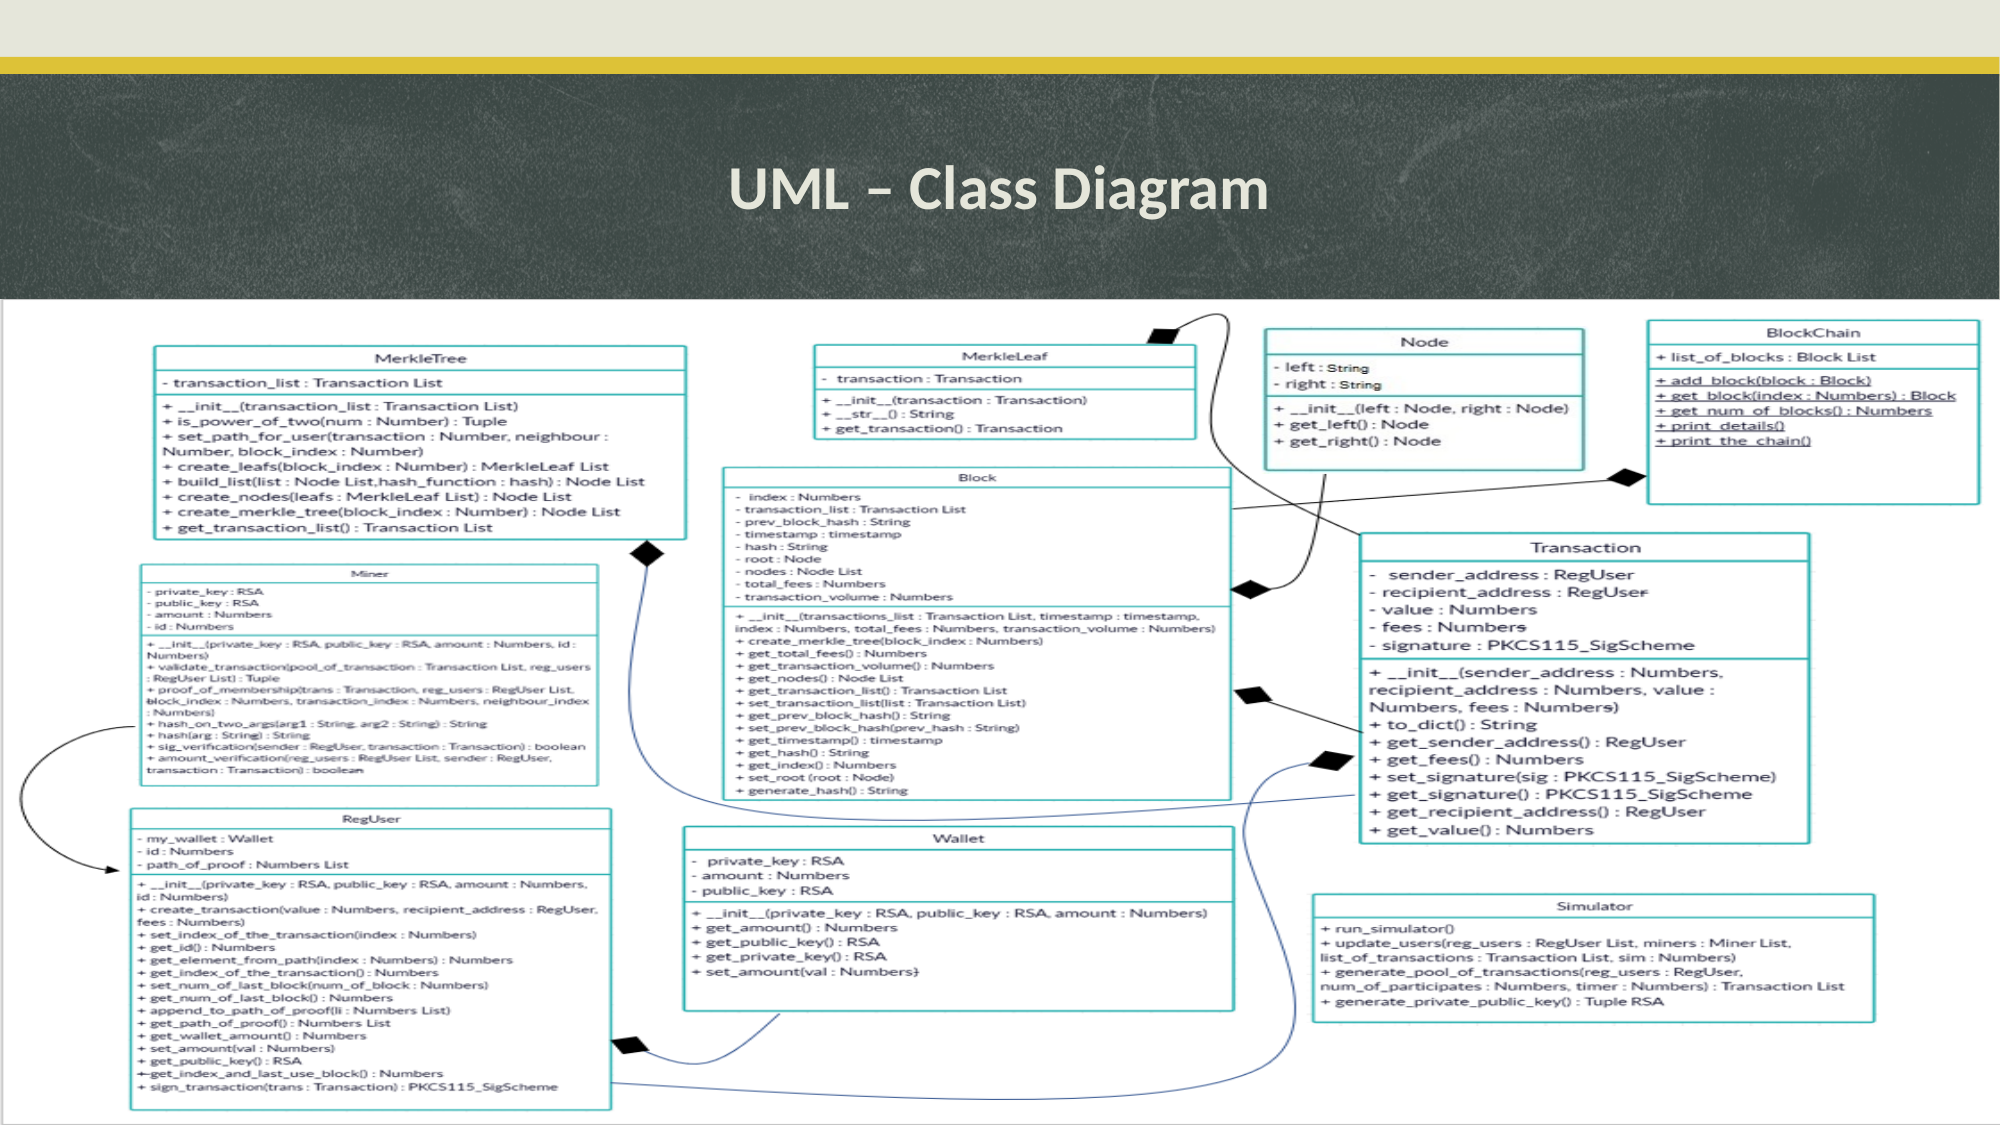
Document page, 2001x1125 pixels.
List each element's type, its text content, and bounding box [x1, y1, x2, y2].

title UML – Class Diagram [210, 76, 1790, 299]
picture [0, 74, 2000, 1125]
